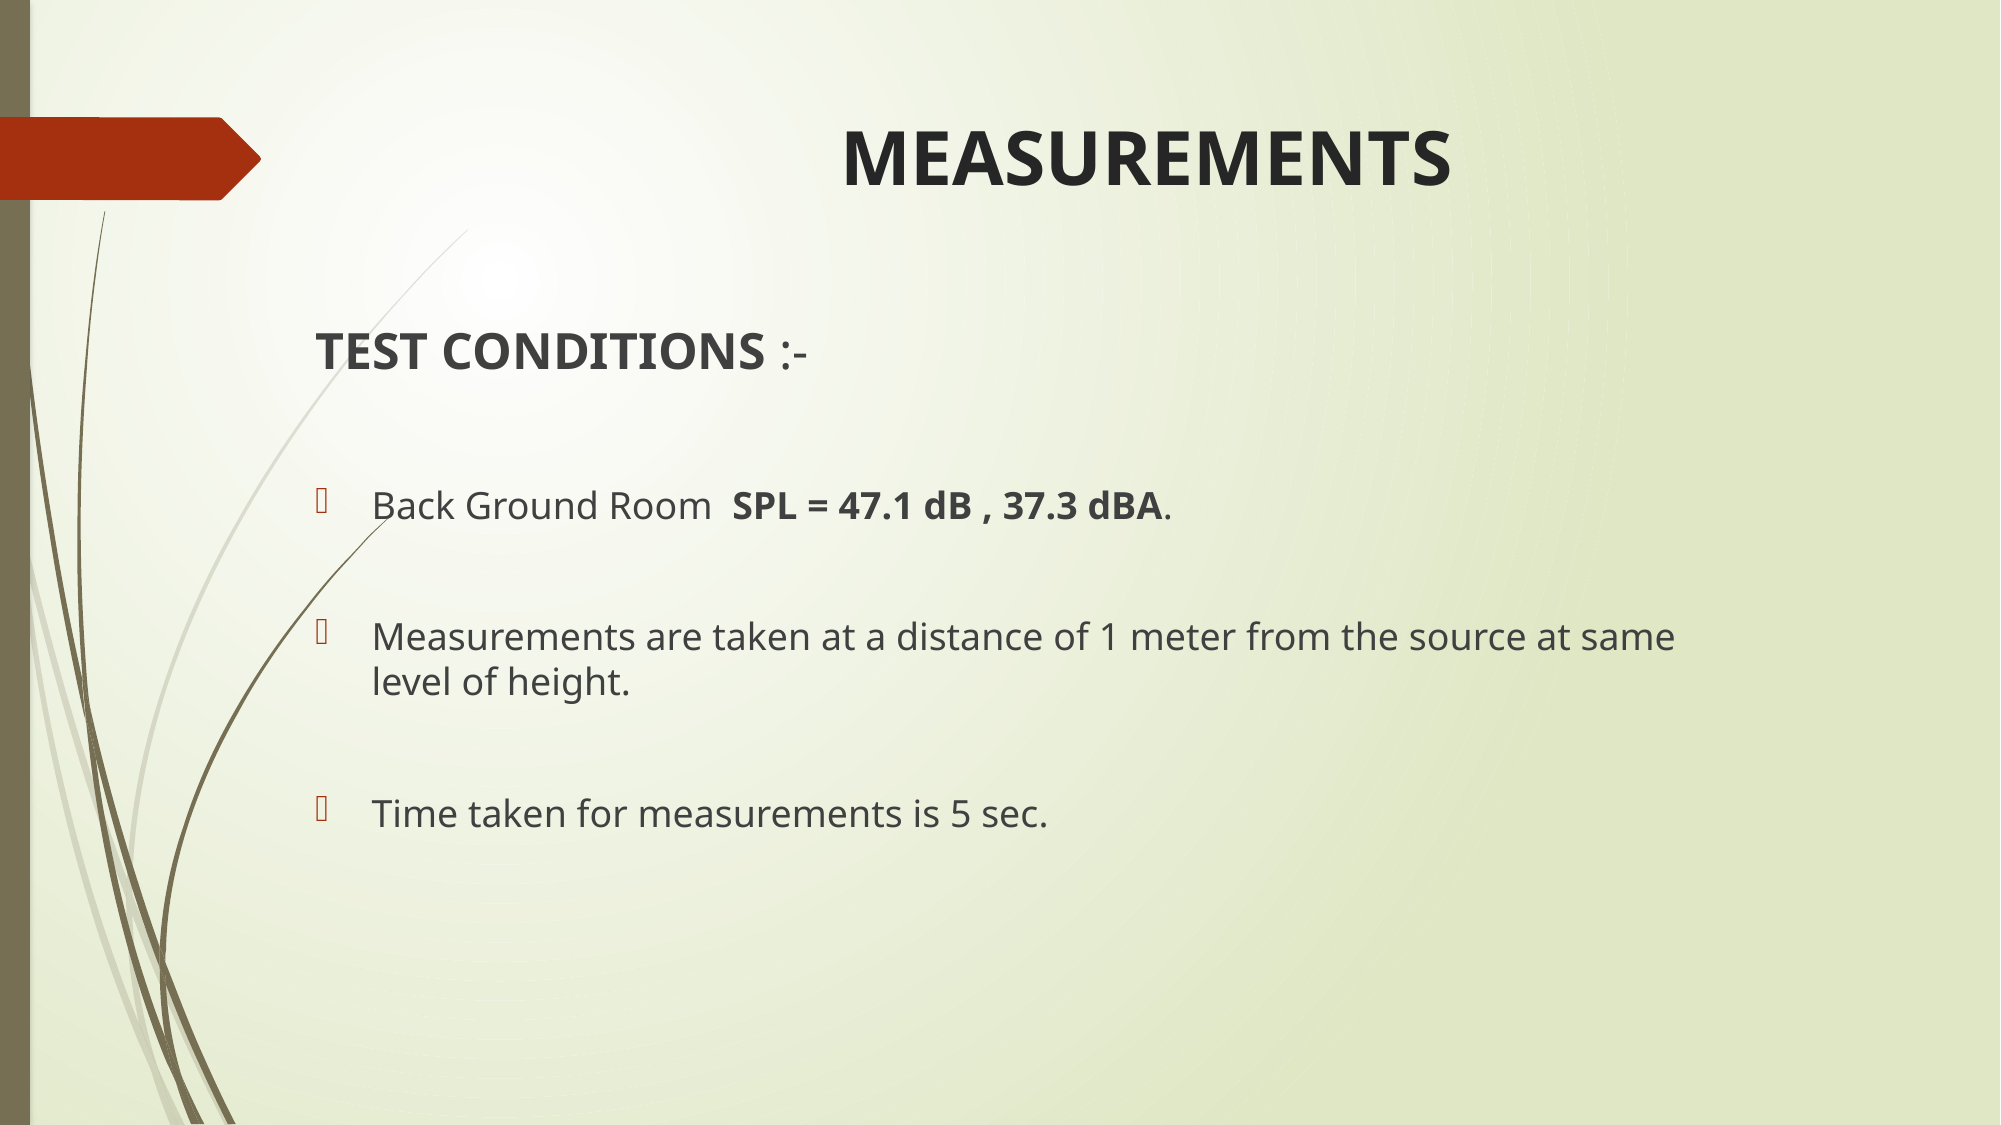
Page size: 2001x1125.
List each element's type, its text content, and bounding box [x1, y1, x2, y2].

title MEASUREMENTS [425, 102, 1888, 313]
list TEST CONDITIONS :- Back Ground Room SPL = 47.1 dB , 37.3 dBA. Measurements are taken at a distance of 1 meter from the source at same level of height. Time taken for measurements is 5 sec. [300, 312, 1763, 1004]
